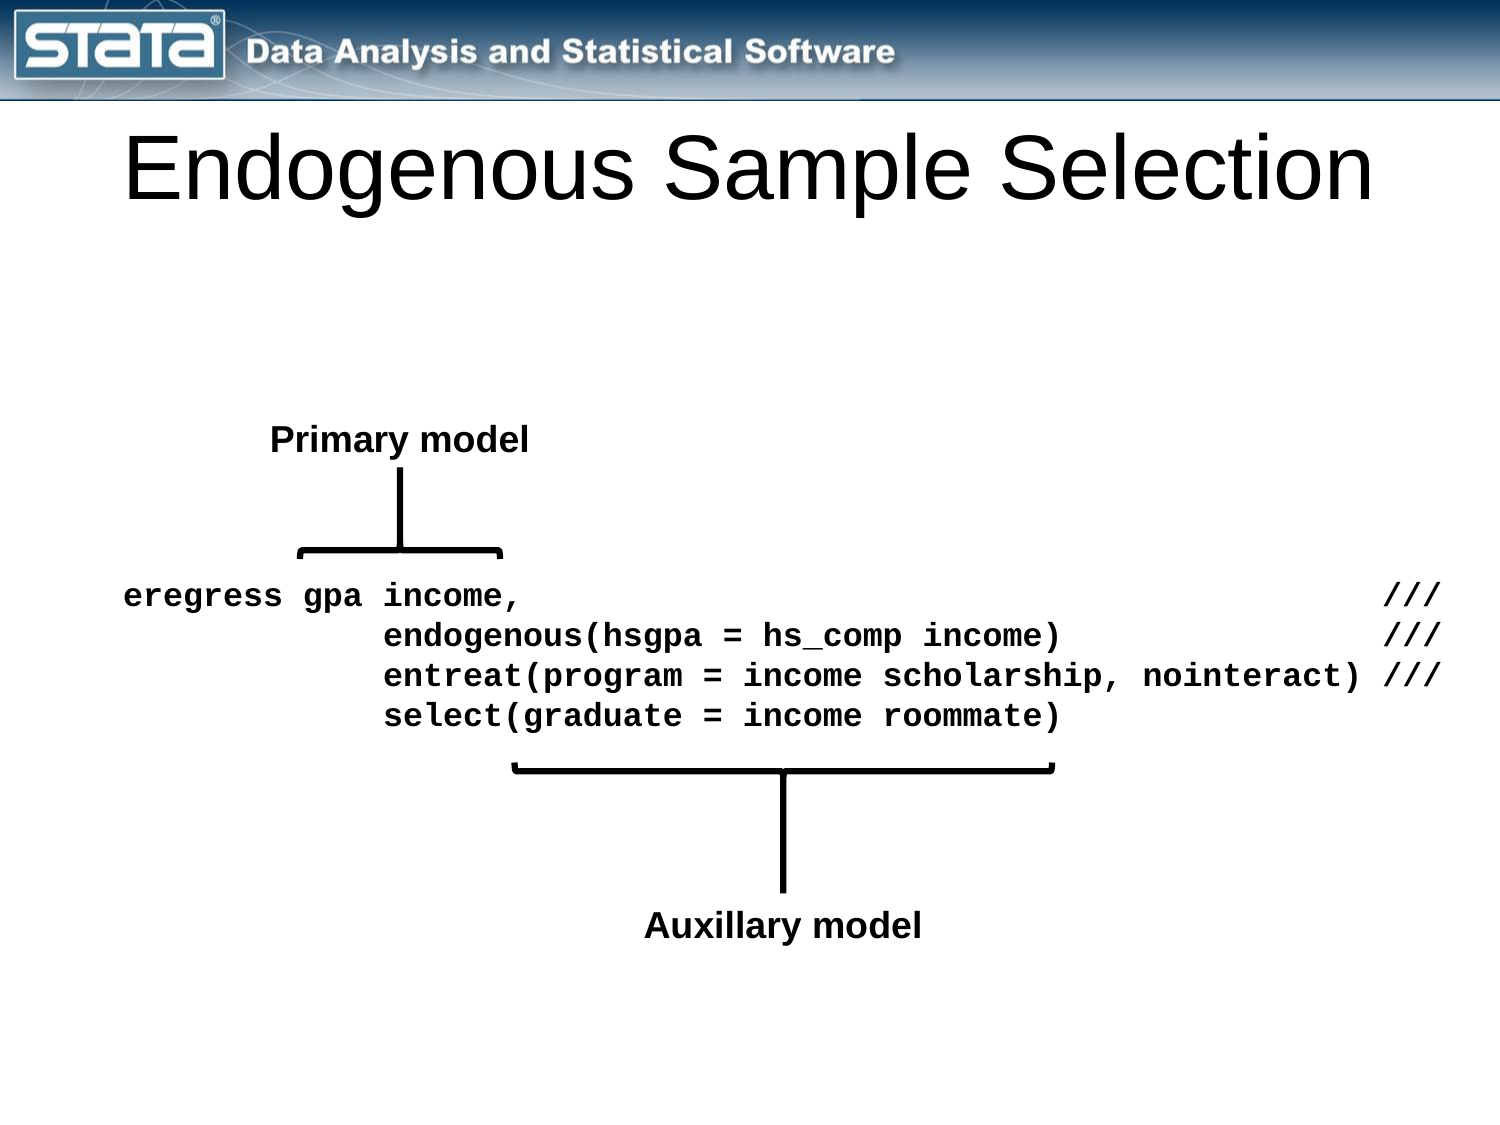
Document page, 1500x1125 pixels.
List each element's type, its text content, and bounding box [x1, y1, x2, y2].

text_box eregress gpa income, /// endogenous(hsgpa = hs_comp income) /// entreat(program = income scholarship, nointeract) /// select(graduate = income roommate) [108, 565, 1459, 741]
picture [0, 0, 1500, 102]
title Endogenous Sample Selection [0, 108, 1500, 225]
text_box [253, 407, 547, 560]
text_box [514, 762, 1053, 955]
